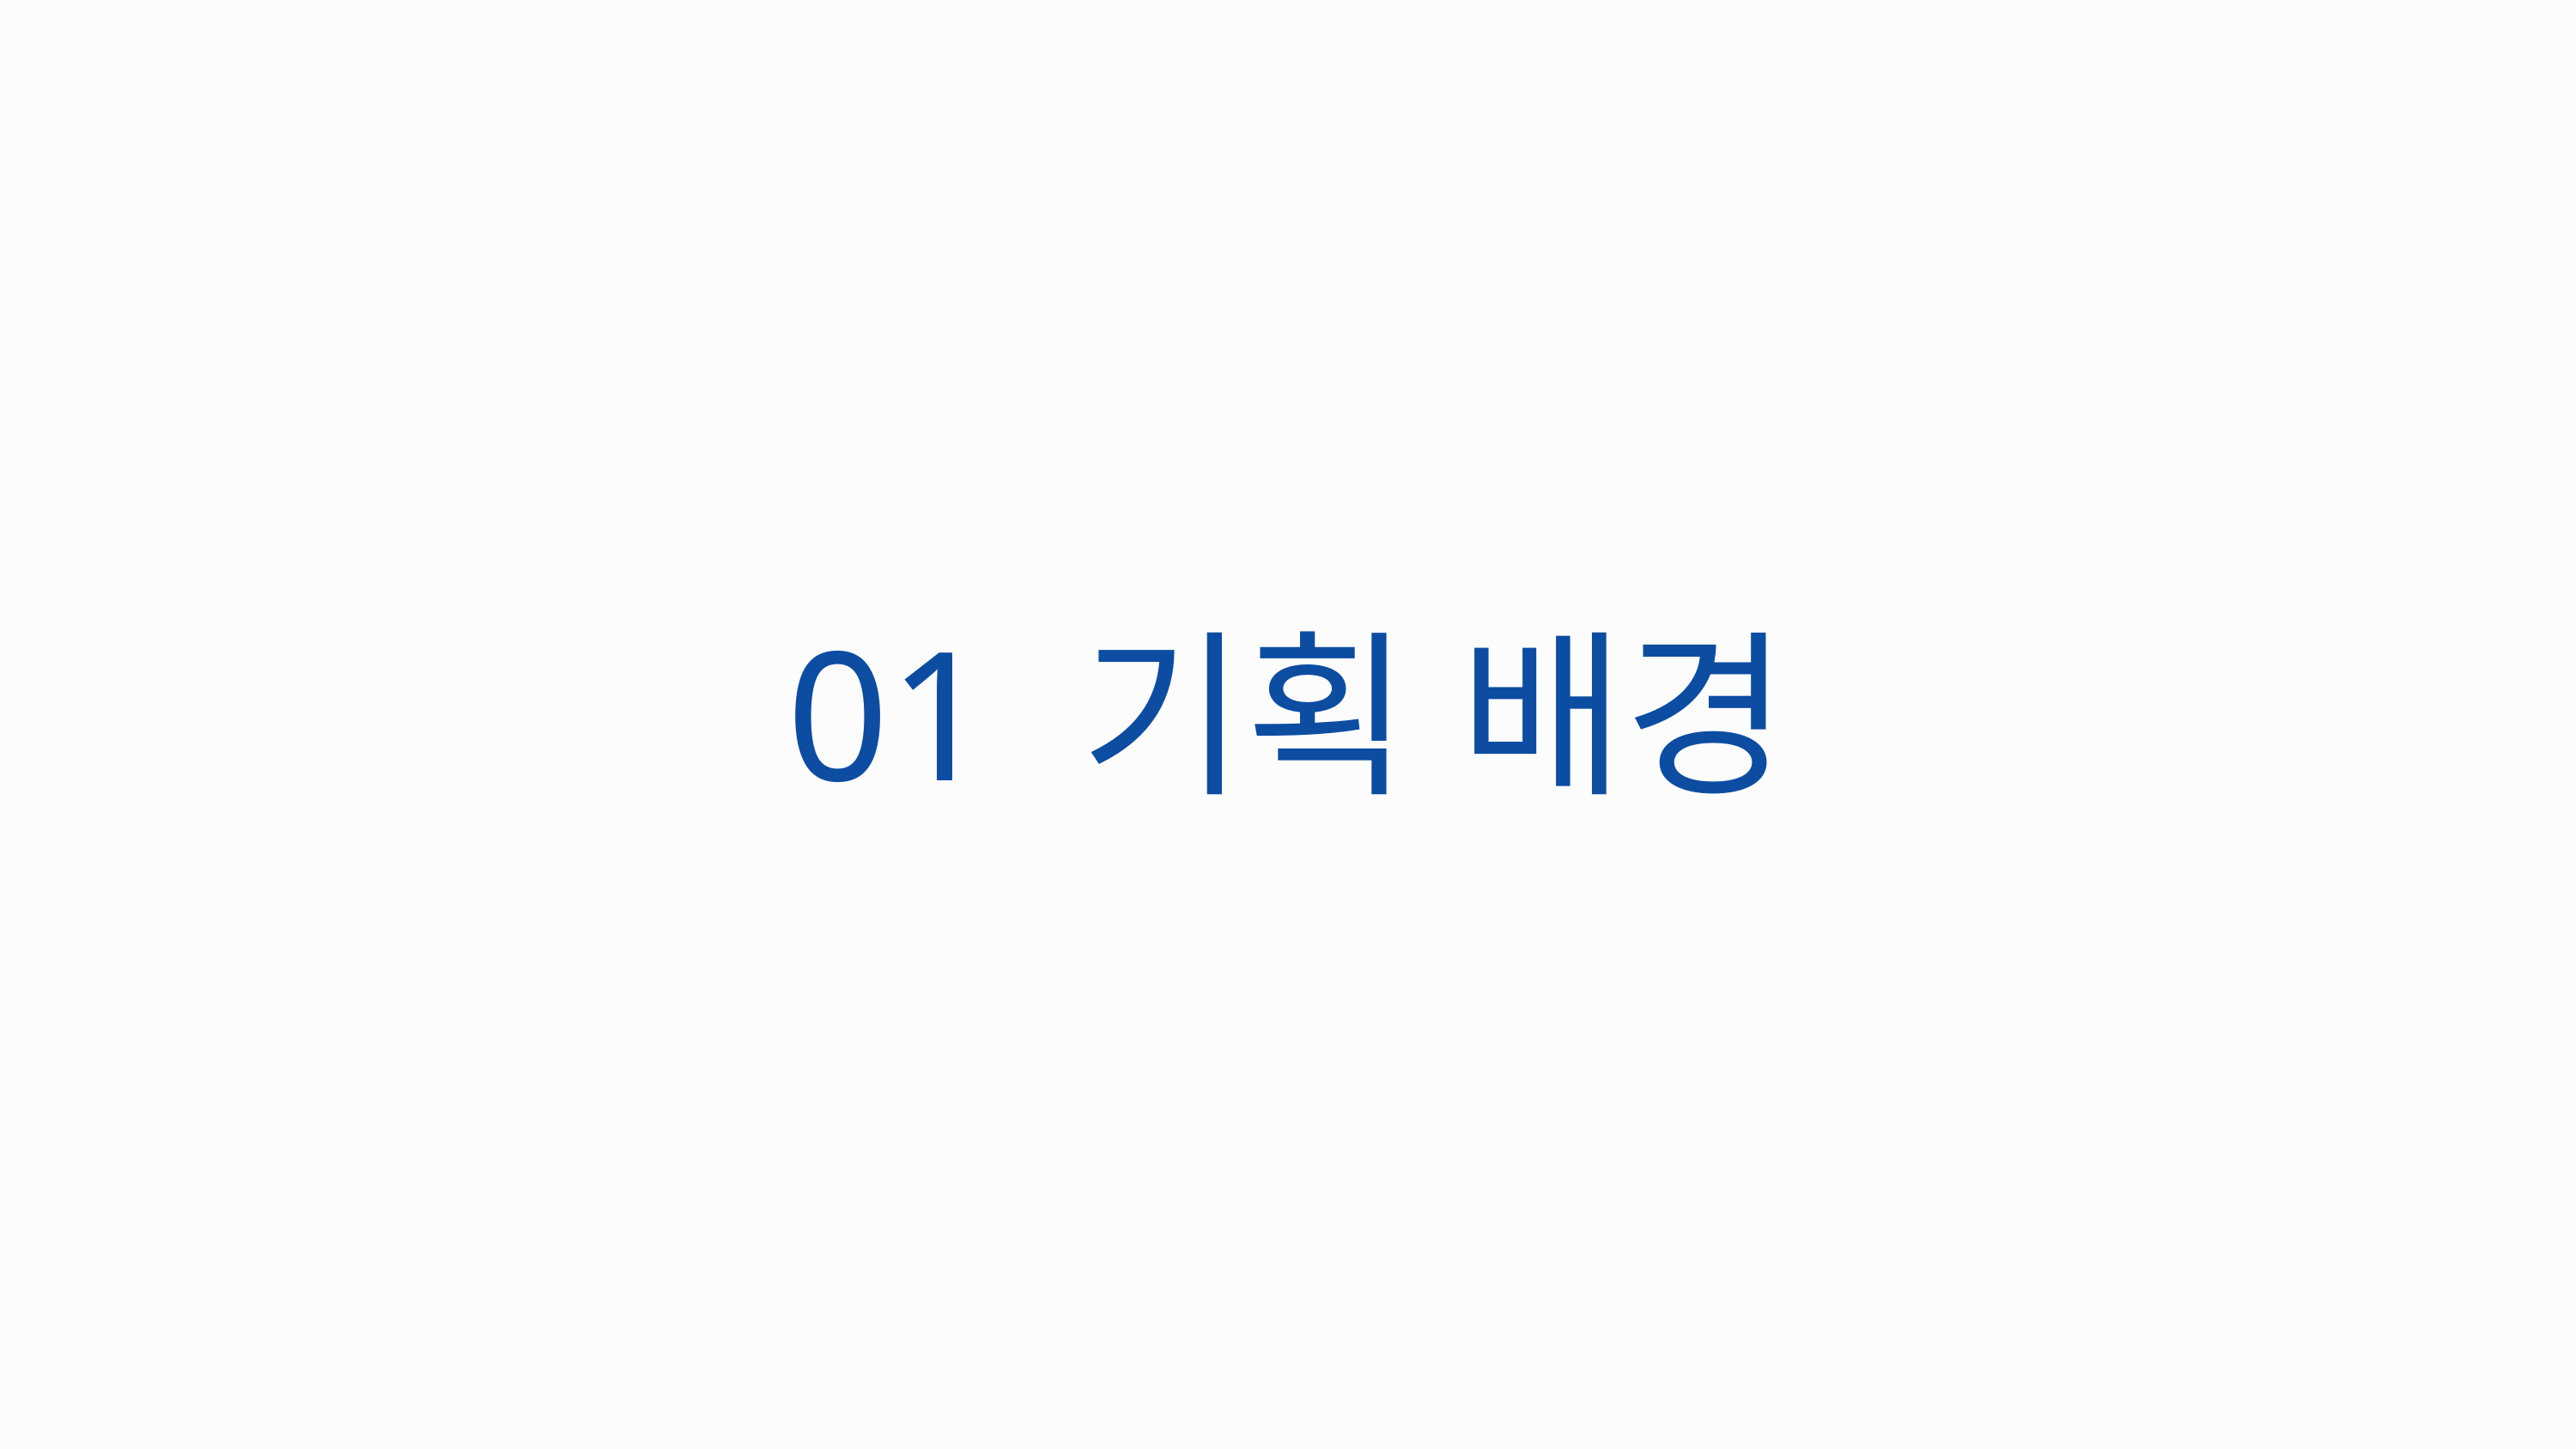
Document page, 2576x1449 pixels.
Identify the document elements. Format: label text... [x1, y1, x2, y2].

text_box 01 기획 배경 [0, 595, 2576, 823]
